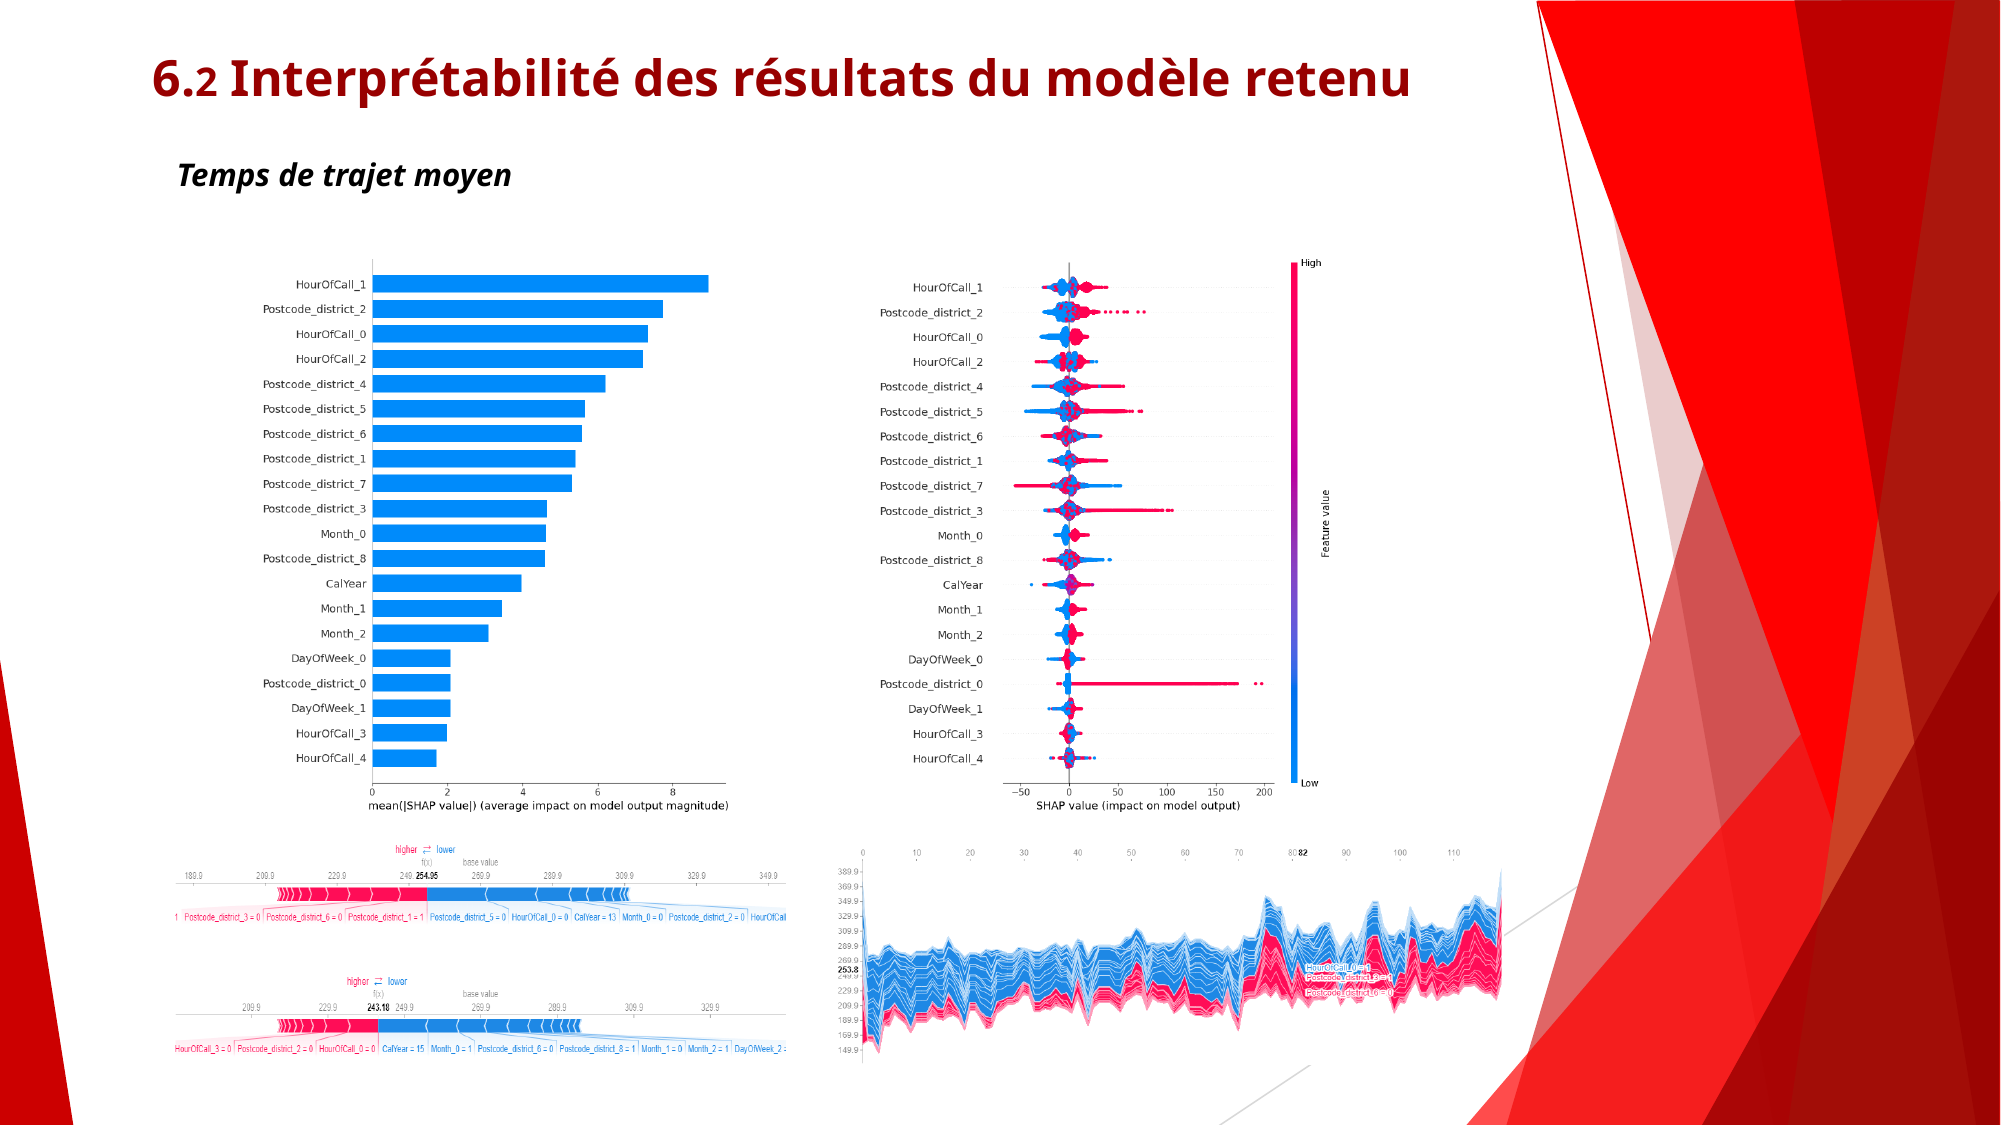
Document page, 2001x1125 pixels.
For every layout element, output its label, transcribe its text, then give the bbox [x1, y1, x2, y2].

list Temps de trajet moyen [86, 141, 1549, 1125]
picture [168, 844, 789, 1062]
picture [873, 252, 1339, 817]
title 6.2 Interprétabilité des résultats du modèle retenu [137, 0, 1863, 160]
picture [836, 844, 1504, 1065]
picture [256, 252, 731, 817]
